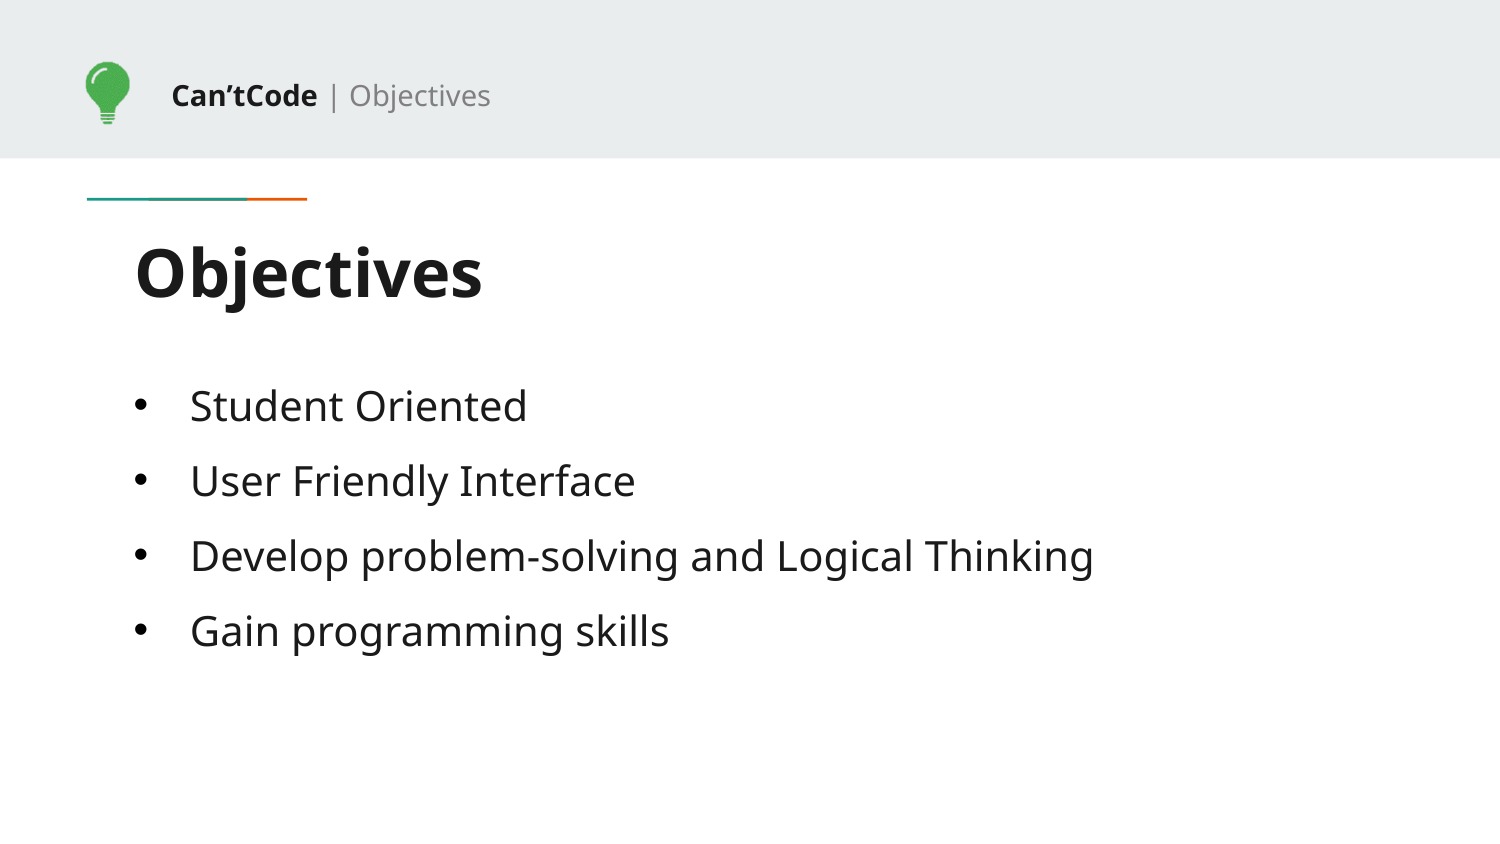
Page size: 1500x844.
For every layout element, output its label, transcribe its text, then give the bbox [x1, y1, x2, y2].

text_box Student Oriented User Friendly Interface Develop problem-solving and Logical Thinking Gain programming skills [118, 347, 1295, 662]
text_box Objectives [119, 216, 1382, 360]
text_box Can’tCode | Objectives [156, 62, 945, 128]
picture [69, 53, 146, 133]
